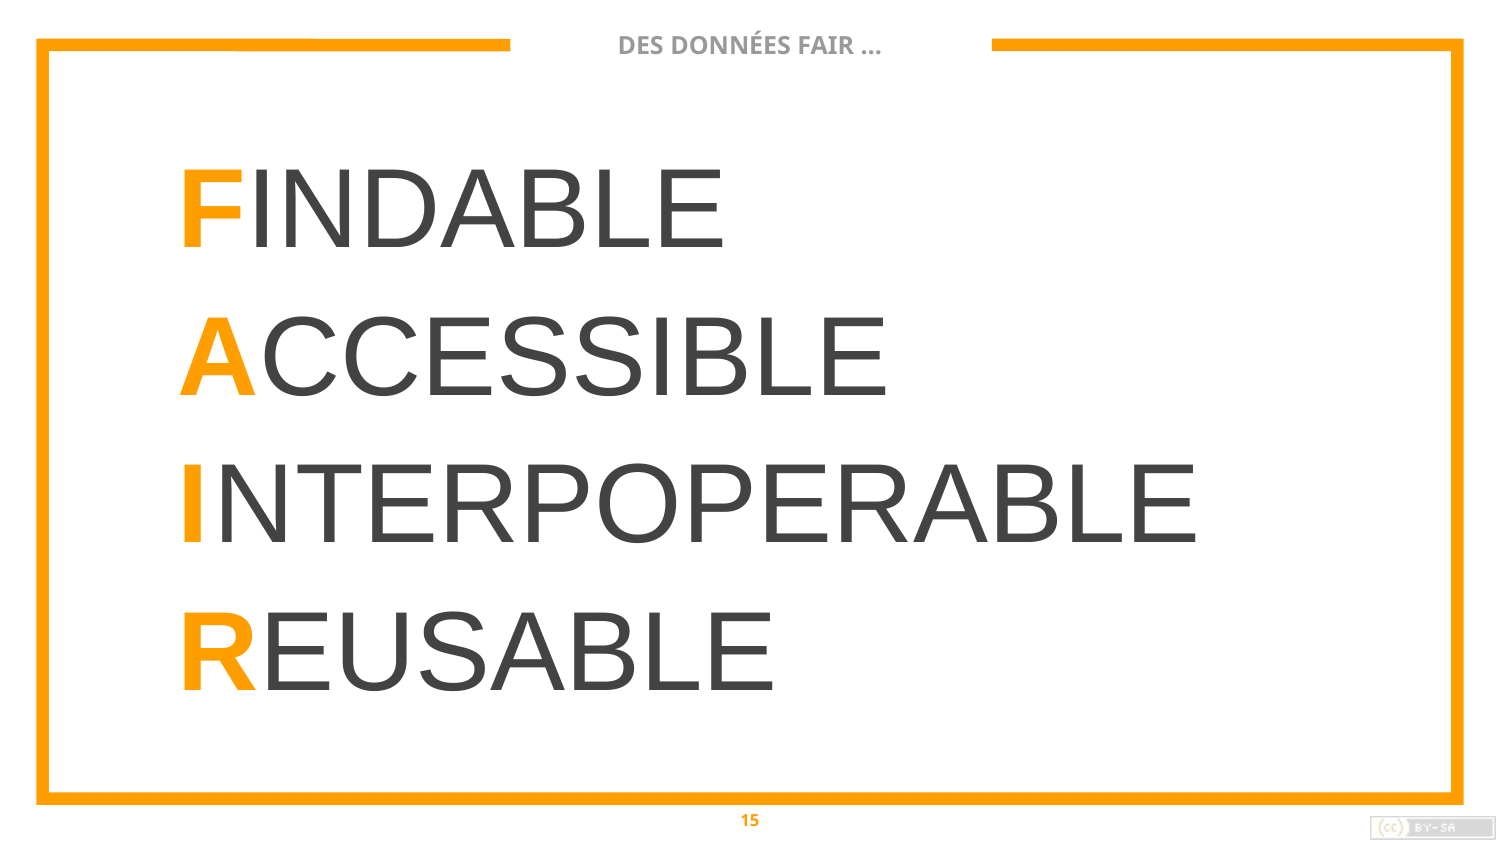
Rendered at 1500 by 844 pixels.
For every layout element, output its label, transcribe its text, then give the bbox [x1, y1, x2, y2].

list FINDABLE ACCESSIBLE INTERPOPERABLE REUSABLE [150, 120, 1350, 688]
slide_number 15 [0, 798, 1500, 844]
title DES DONNÉES FAIR … [531, 15, 969, 120]
